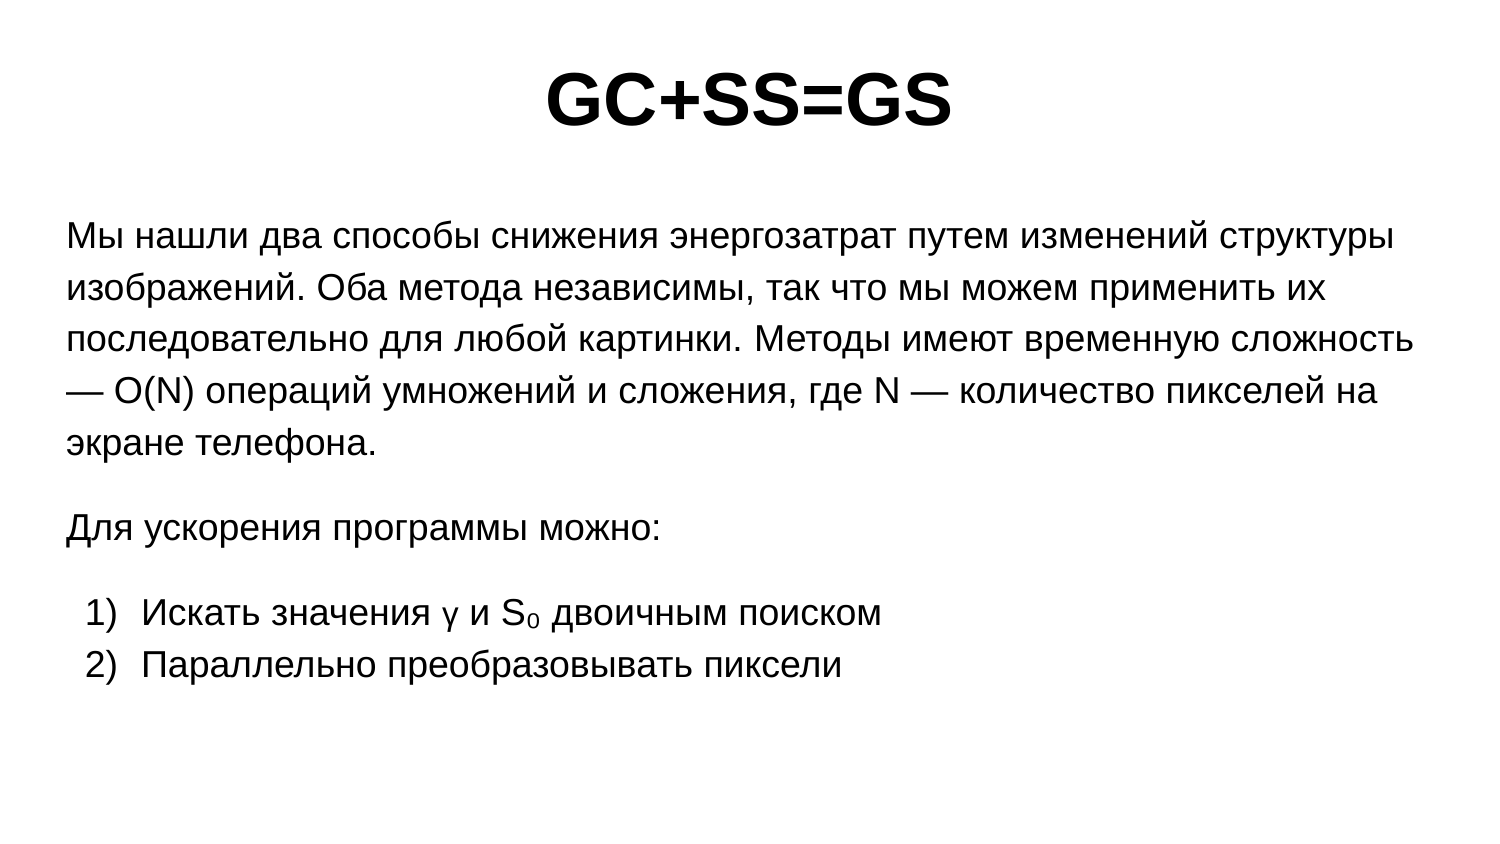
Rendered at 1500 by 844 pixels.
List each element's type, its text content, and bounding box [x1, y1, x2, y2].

list Мы нашли два способы снижения энергозатрат путем изменений структуры изображений. Оба метода независимы, так что мы можем применить их последовательно для любой картинки. Методы имеют временную сложность — O(N) операций умножений и сложения, где N — количество пикселей на экране телефона. Для ускорения программы можно: Искать значения γ и S₀ двоичным поиском Параллельно преобразовывать пиксели [51, 189, 1449, 750]
title GC+SS=GS [51, 35, 1449, 130]
